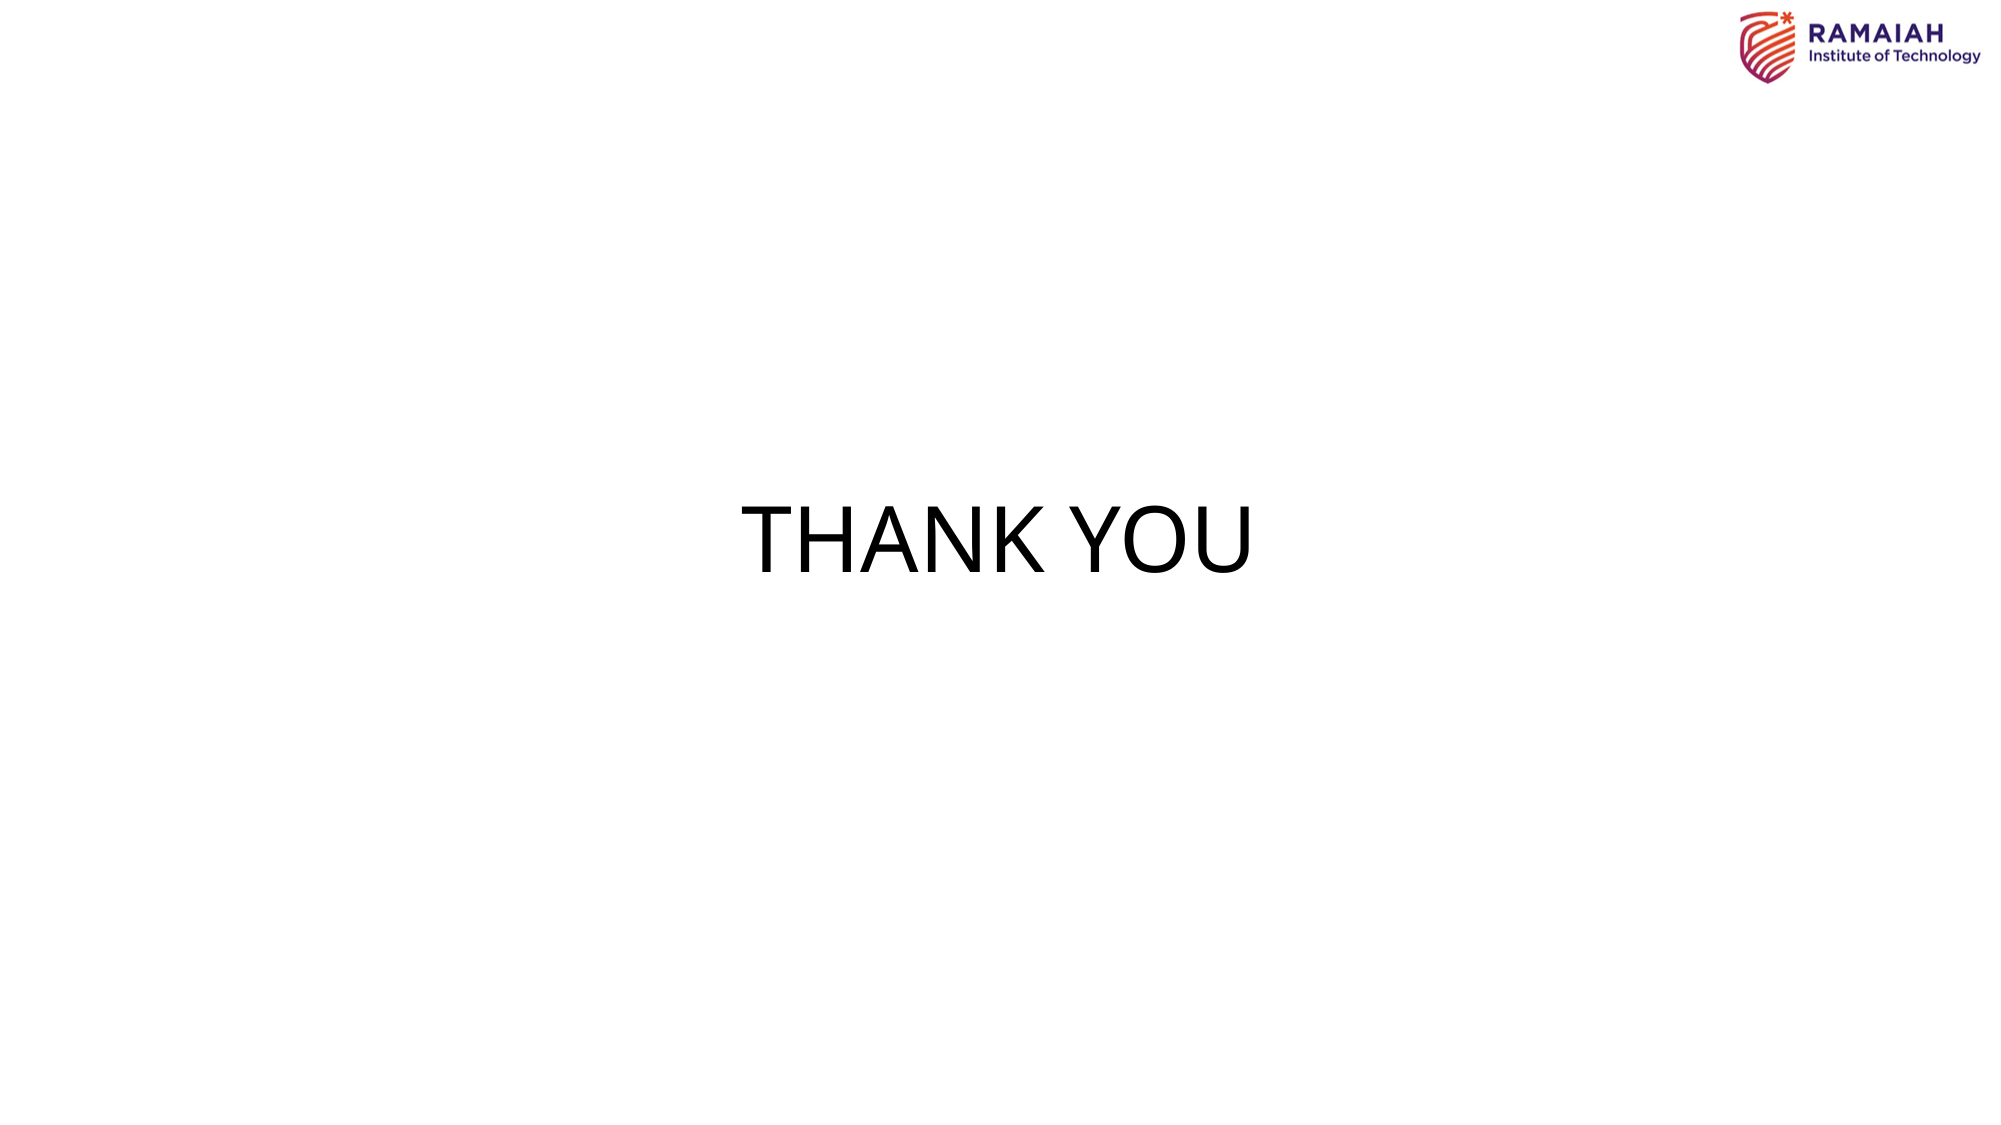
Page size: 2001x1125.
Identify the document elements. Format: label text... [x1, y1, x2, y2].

picture [1725, 0, 2000, 92]
title THANK YOU [187, 421, 1813, 665]
